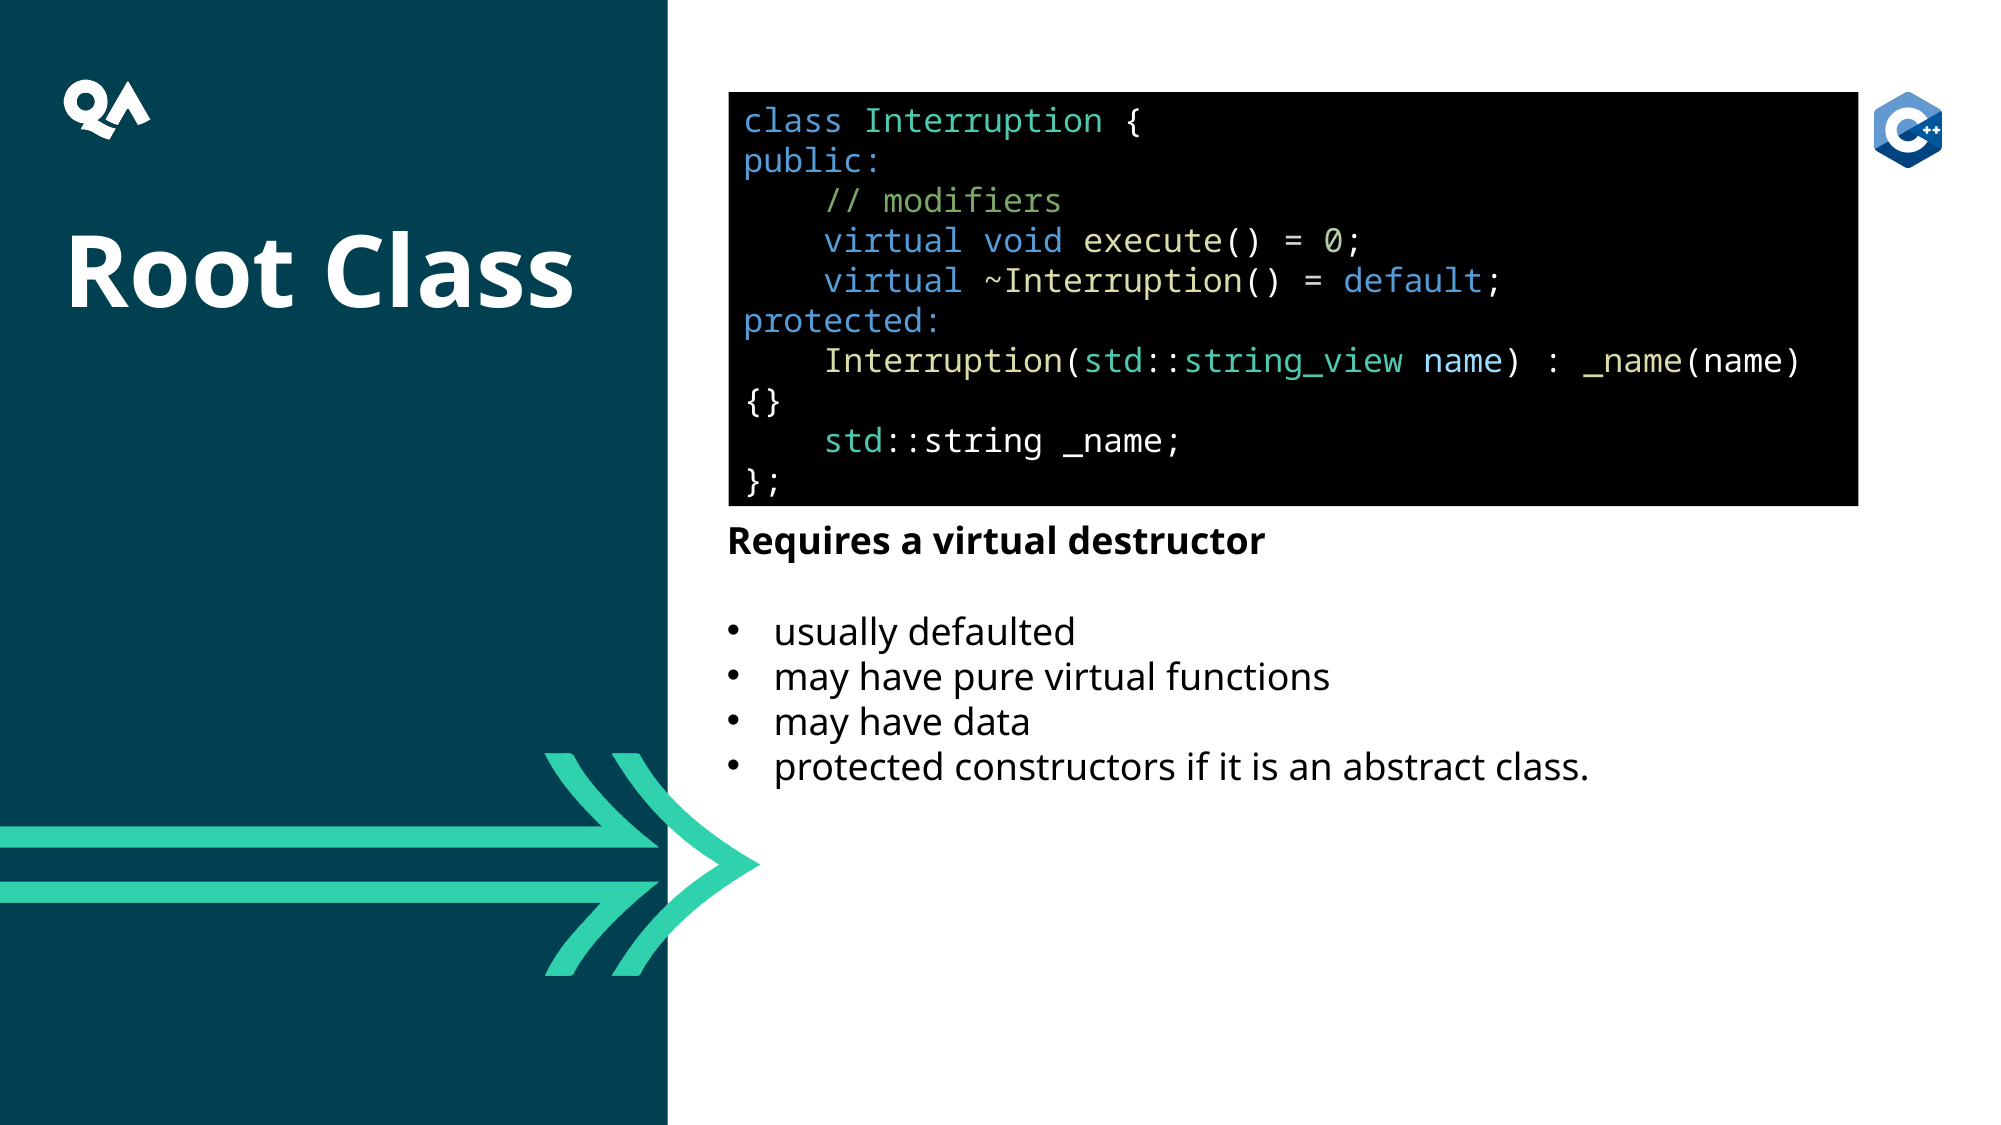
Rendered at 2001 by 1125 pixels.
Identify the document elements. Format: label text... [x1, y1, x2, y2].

picture [107, 83, 149, 124]
picture [0, 882, 657, 975]
list Root Class [63, 221, 628, 673]
picture [613, 727, 775, 995]
picture [64, 80, 114, 139]
text_box Requires a virtual destructor usually defaulted may have pure virtual functions may have data protected constructors if it is an abstract class. [712, 510, 1713, 795]
picture [1874, 92, 1942, 168]
text_box class Interruption { public: // modifiers virtual void execute() = 0; virtual ~Interruption() = default; protected: Interruption(std::string_view name) : _name(name) {} std::string _name; }; [728, 92, 1859, 507]
picture [0, 754, 657, 847]
